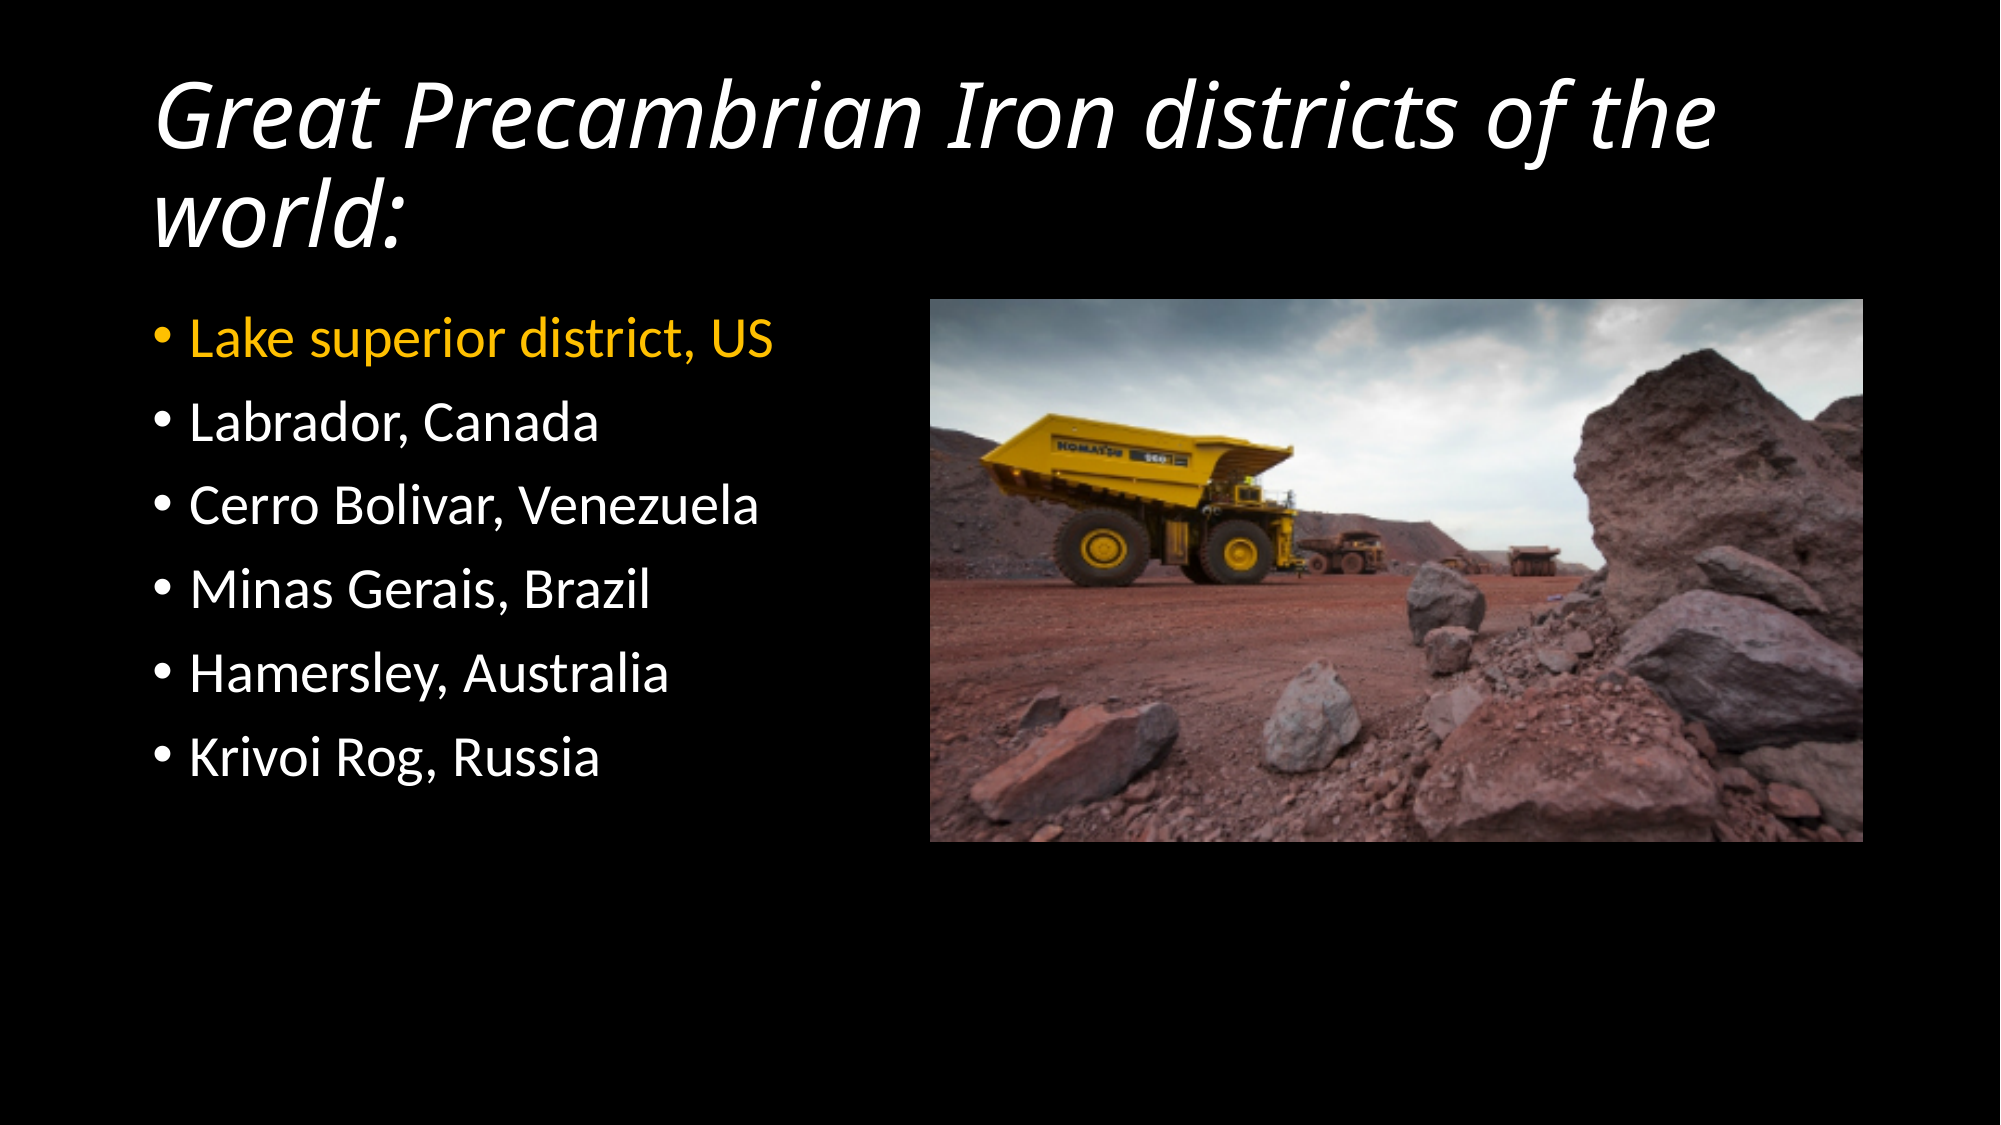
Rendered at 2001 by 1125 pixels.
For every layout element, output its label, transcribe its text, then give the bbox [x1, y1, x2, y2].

title Great Precambrian Iron districts of the world: [137, 59, 1863, 278]
list Lake superior district, US Labrador, Canada Cerro Bolivar, Venezuela Minas Gerais, Brazil Hamersley, Australia Krivoi Rog, Russia [137, 299, 1863, 1014]
picture [930, 299, 1863, 842]
